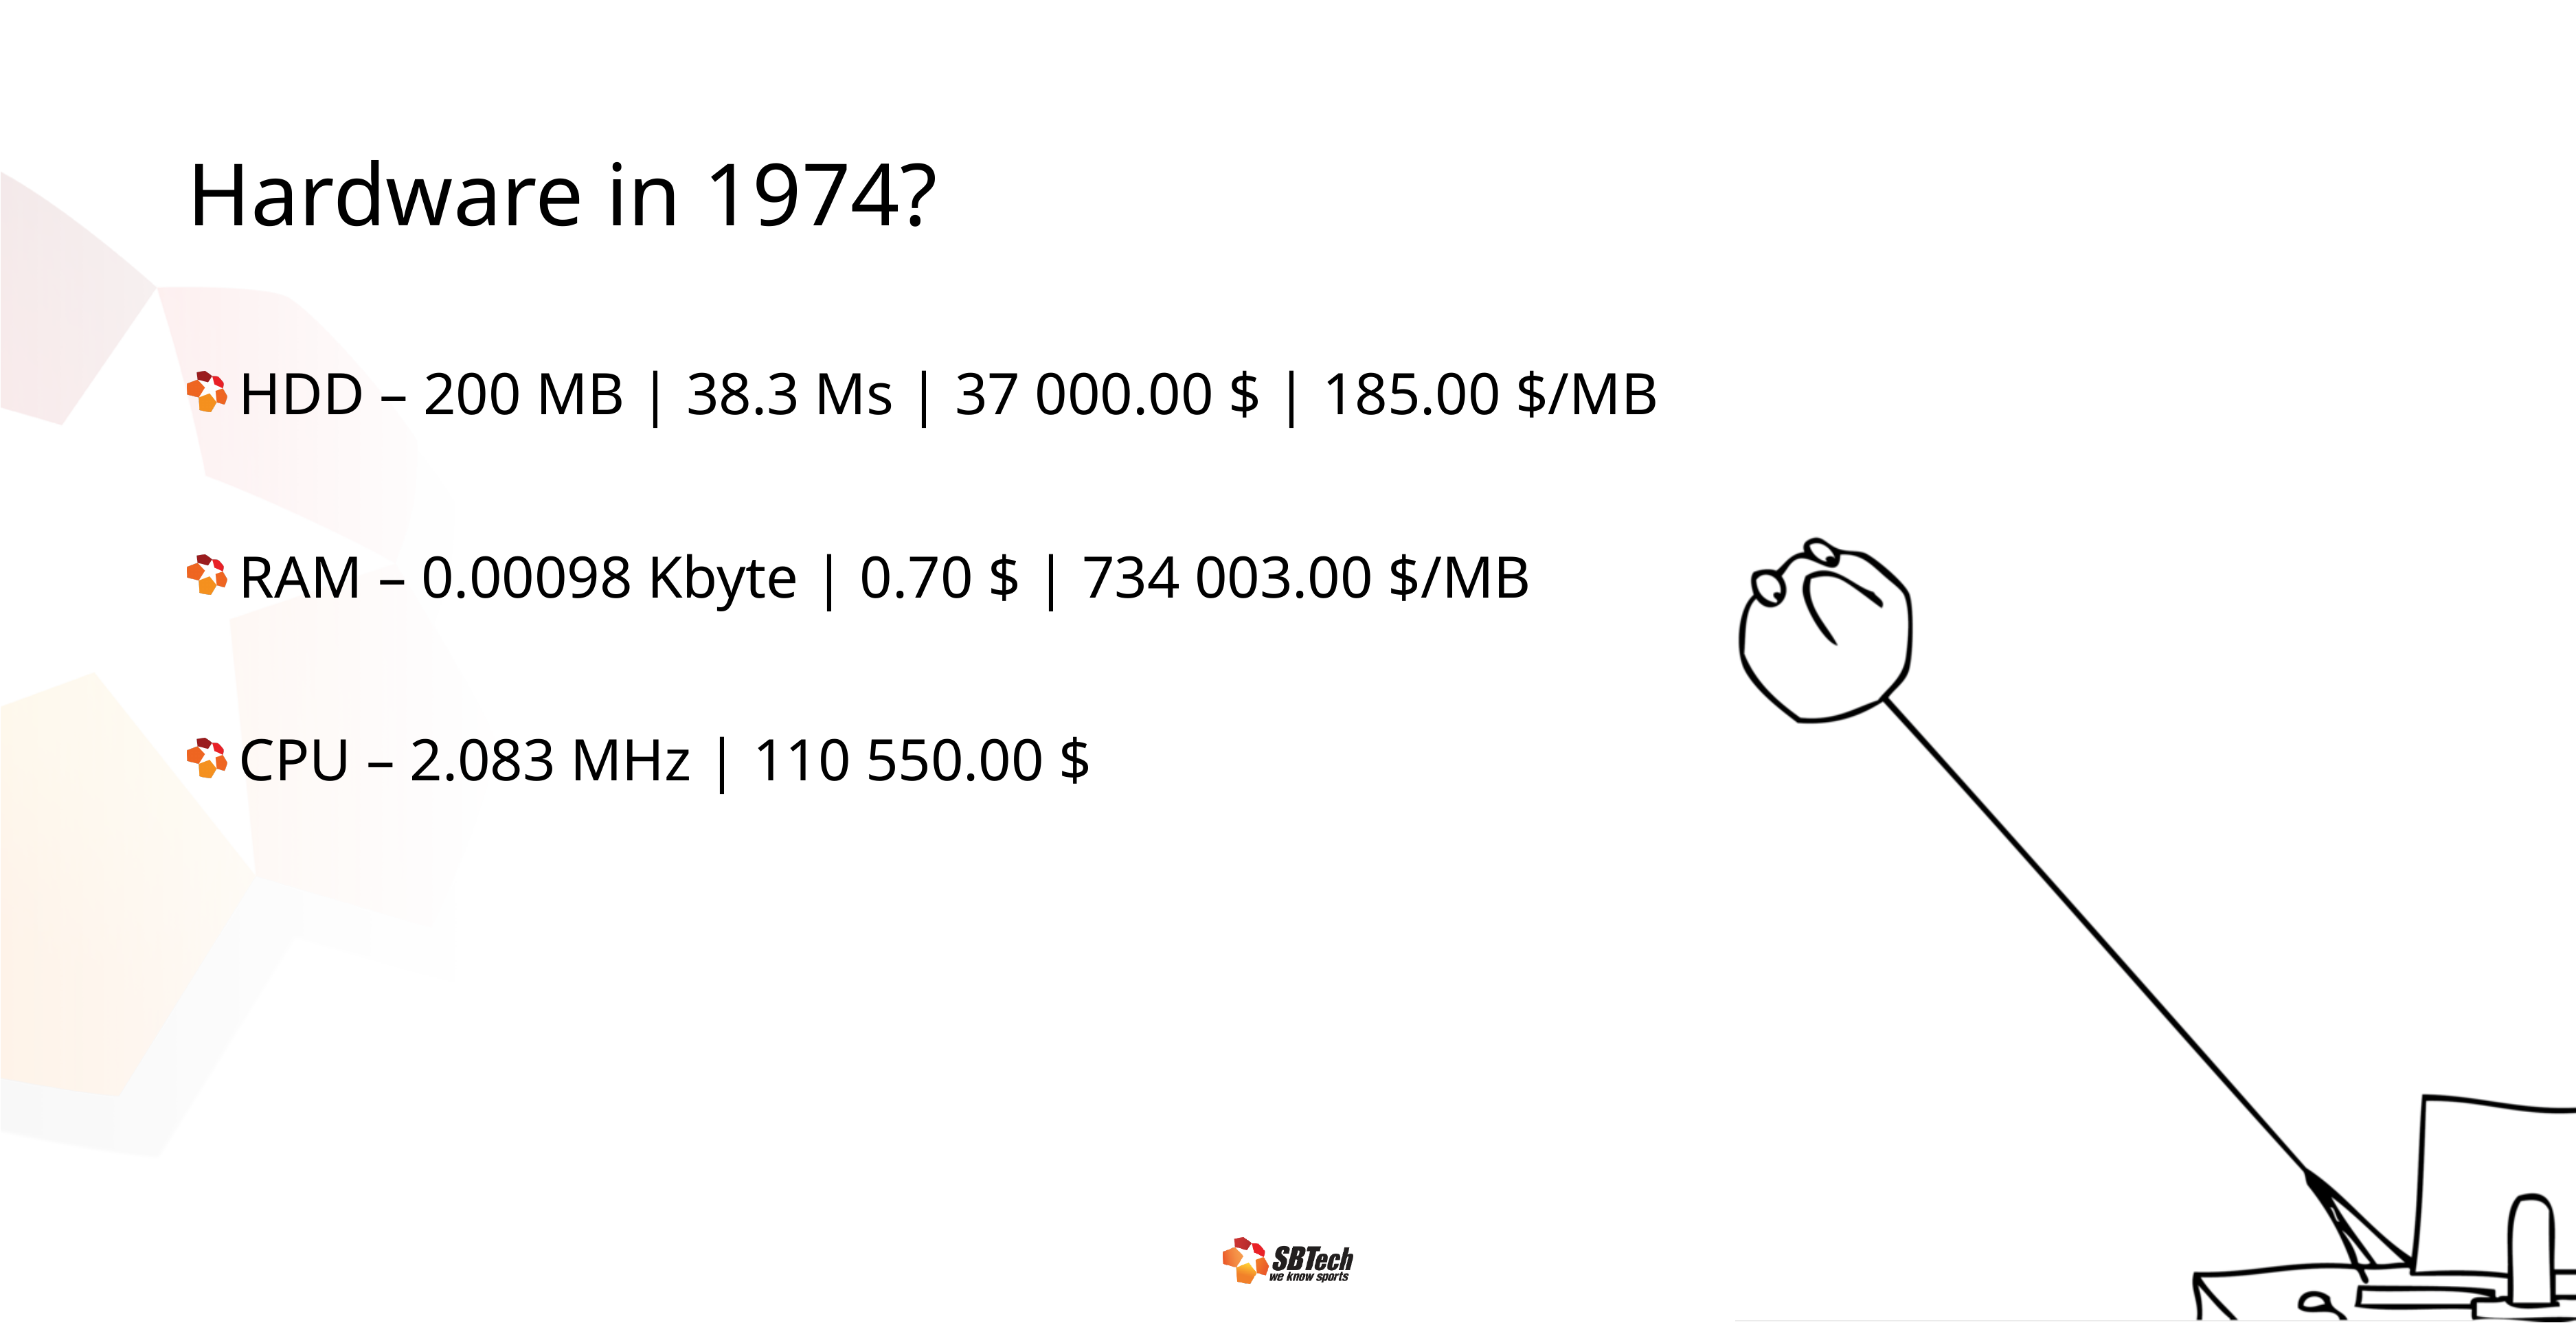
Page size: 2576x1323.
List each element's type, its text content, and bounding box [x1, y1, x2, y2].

title Hardware in 1974? [177, 70, 2399, 326]
picture [1735, 530, 2576, 1322]
list HDD – 200 MB | 38.3 Ms | 37 000.00 $ | 185.00 $/MB RAM – 0.00098 Kbyte | 0.70 $ | 734 003.00 $/MB CPU – 2.083 MHz | 110 550.00 $ [177, 352, 2399, 1191]
picture [1223, 1237, 1353, 1284]
picture [187, 554, 227, 595]
picture [187, 738, 227, 778]
picture [187, 371, 227, 412]
